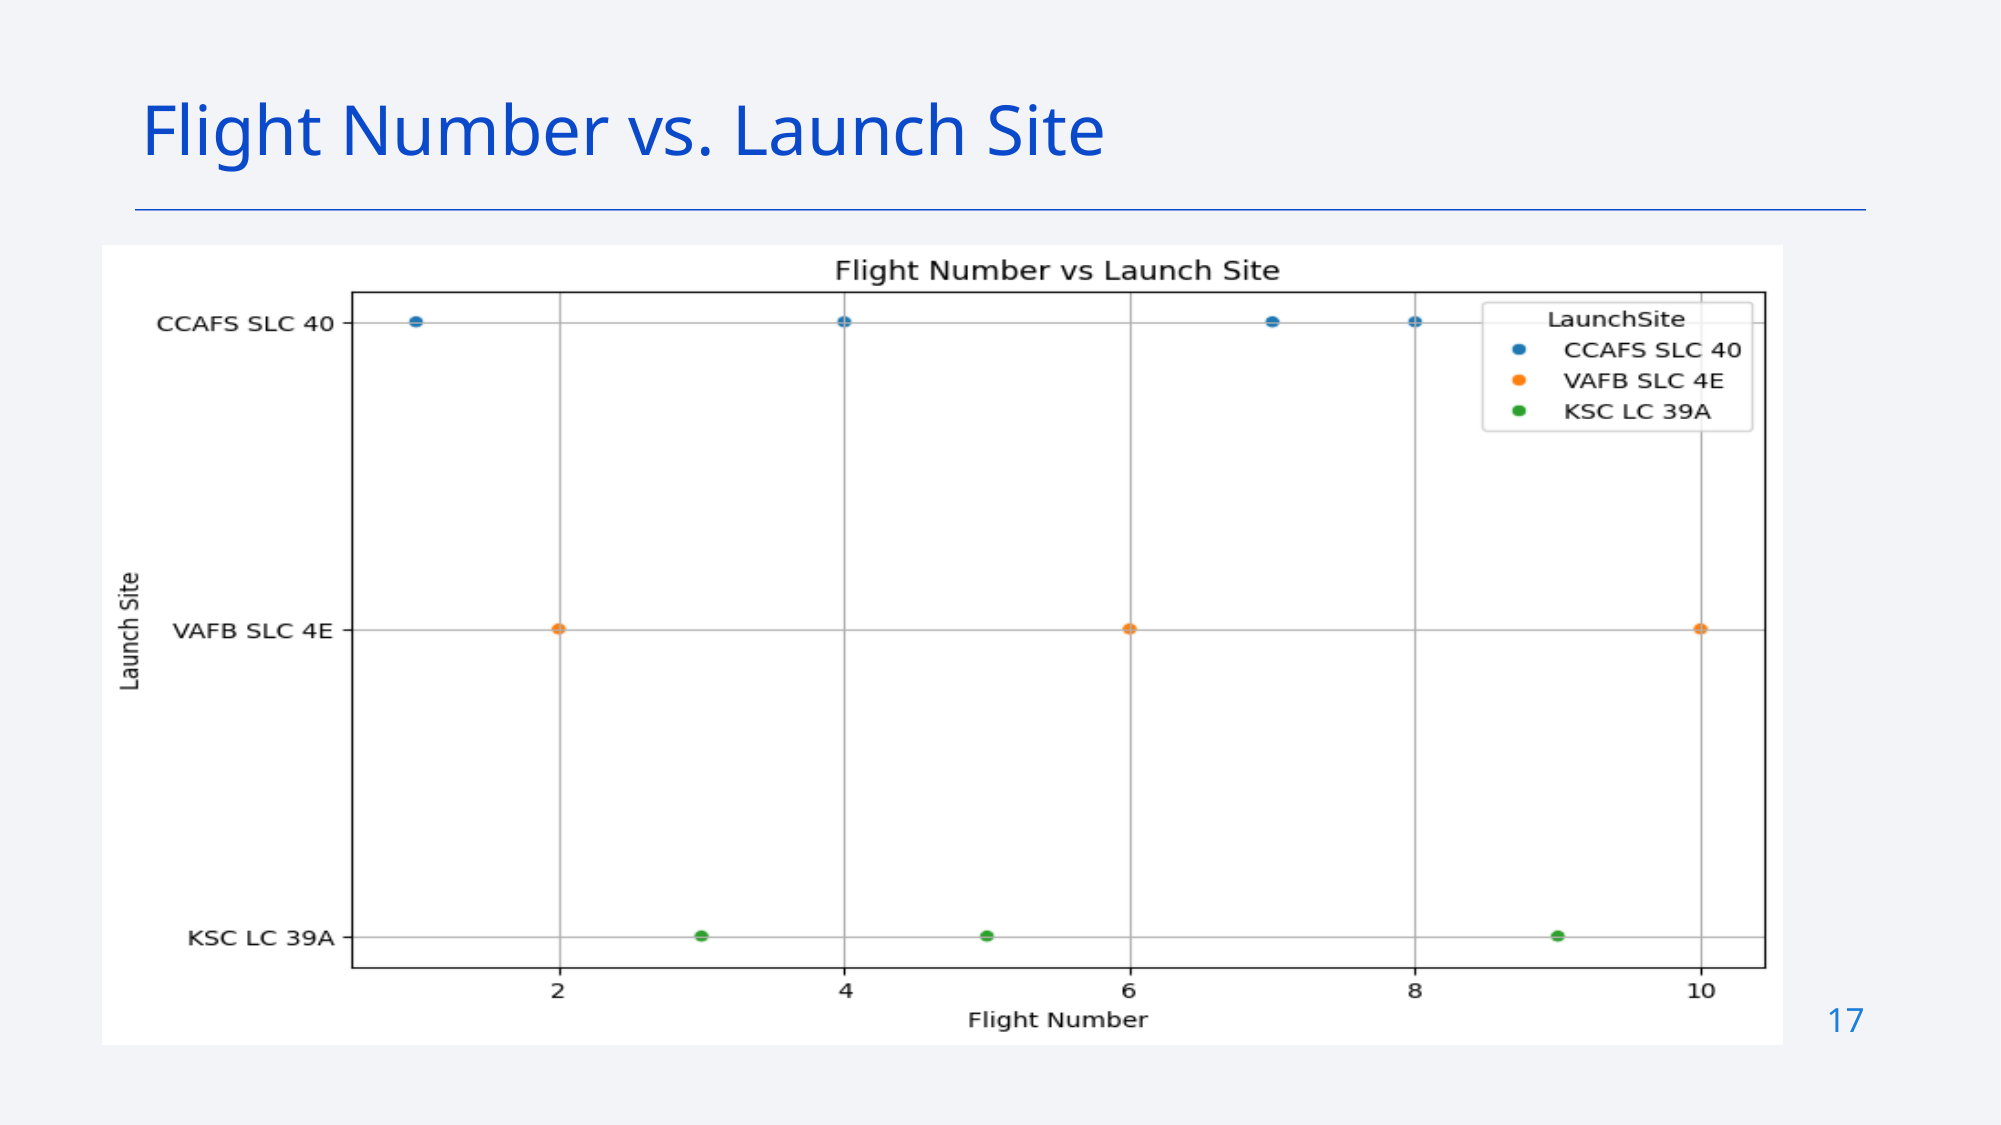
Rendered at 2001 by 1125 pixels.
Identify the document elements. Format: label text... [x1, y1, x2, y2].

slide_number 17 [1429, 988, 1880, 1055]
picture [0, 0, 2001, 1125]
text_box Flight Number vs. Launch Site [126, 88, 1852, 179]
